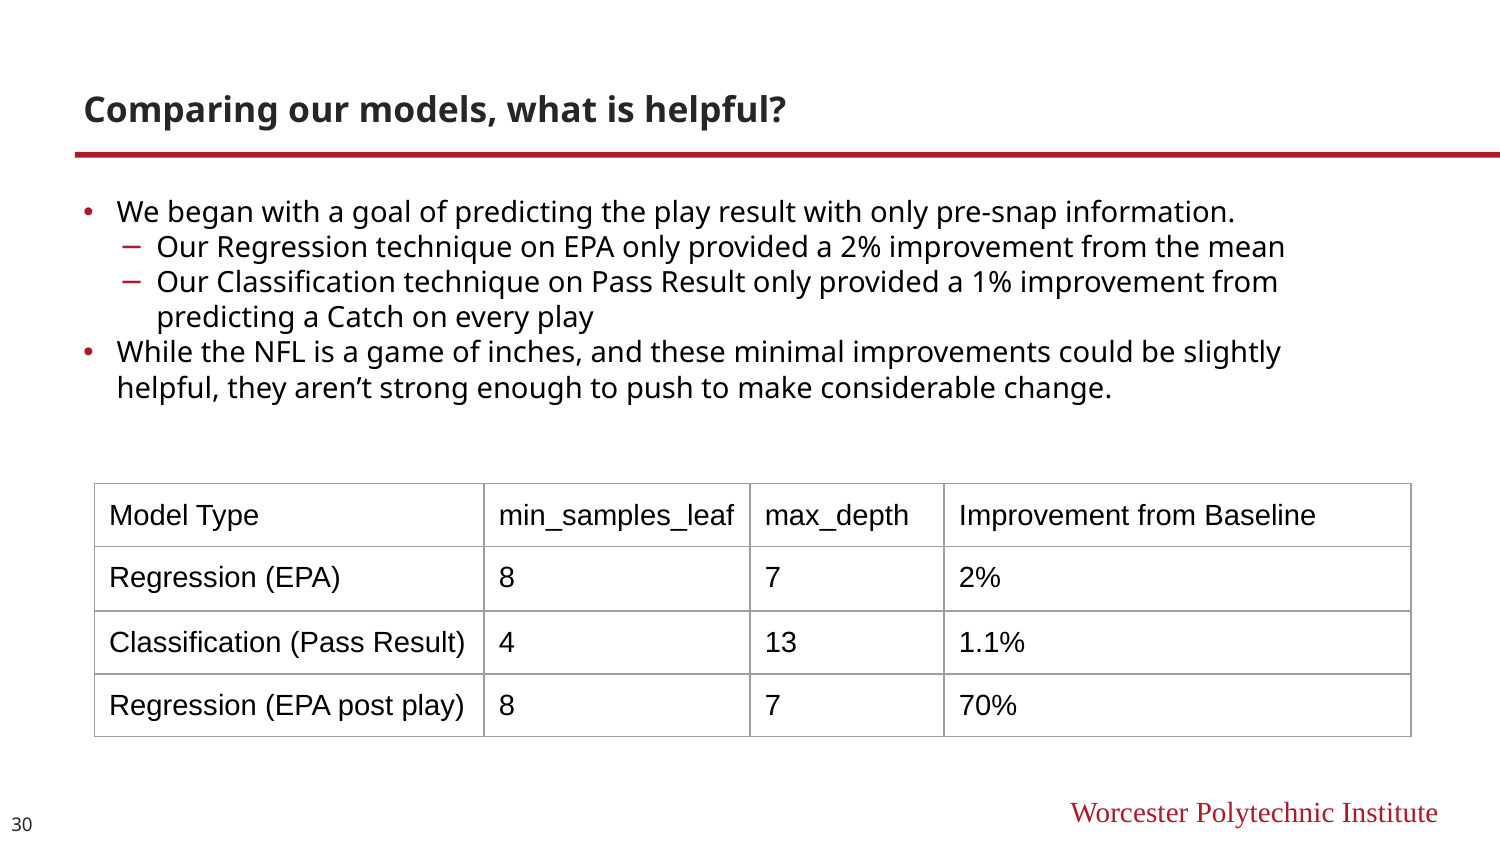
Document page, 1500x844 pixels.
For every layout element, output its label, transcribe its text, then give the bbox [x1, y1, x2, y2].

title Comparing our models, what is helpful? [72, 61, 1445, 135]
table_cell 7 [751, 675, 943, 736]
table_cell Regression (EPA post play) [95, 675, 483, 736]
table_header Model Type [95, 484, 483, 546]
table_cell Classification (Pass Result) [95, 612, 483, 673]
list We began with a goal of predicting the play result with only pre-snap information. Our Regression technique on EPA only provided a 2% improvement from the mean Our Classification technique on Pass Result only provided a 1% improvement from predicting a Catch on every play While the NFL is a game of inches, and these minimal improvements could be slightly helpful, they aren’t strong enough to push to make considerable change. [72, 187, 1389, 712]
table_cell Regression (EPA) [95, 547, 483, 610]
table_cell 70% [945, 675, 1410, 736]
table_cell 2% [945, 547, 1410, 610]
table_header max_depth [751, 484, 943, 546]
table_cell 4 [485, 612, 749, 673]
table_cell 7 [751, 547, 943, 610]
table_header min_samples_leaf [485, 484, 749, 546]
table_cell 8 [485, 547, 749, 610]
table_cell 8 [485, 675, 749, 736]
slide_number ‹#› [0, 807, 57, 844]
table_header Improvement from Baseline [945, 484, 1410, 546]
table_cell 1.1% [945, 612, 1410, 673]
table_cell 13 [751, 612, 943, 673]
